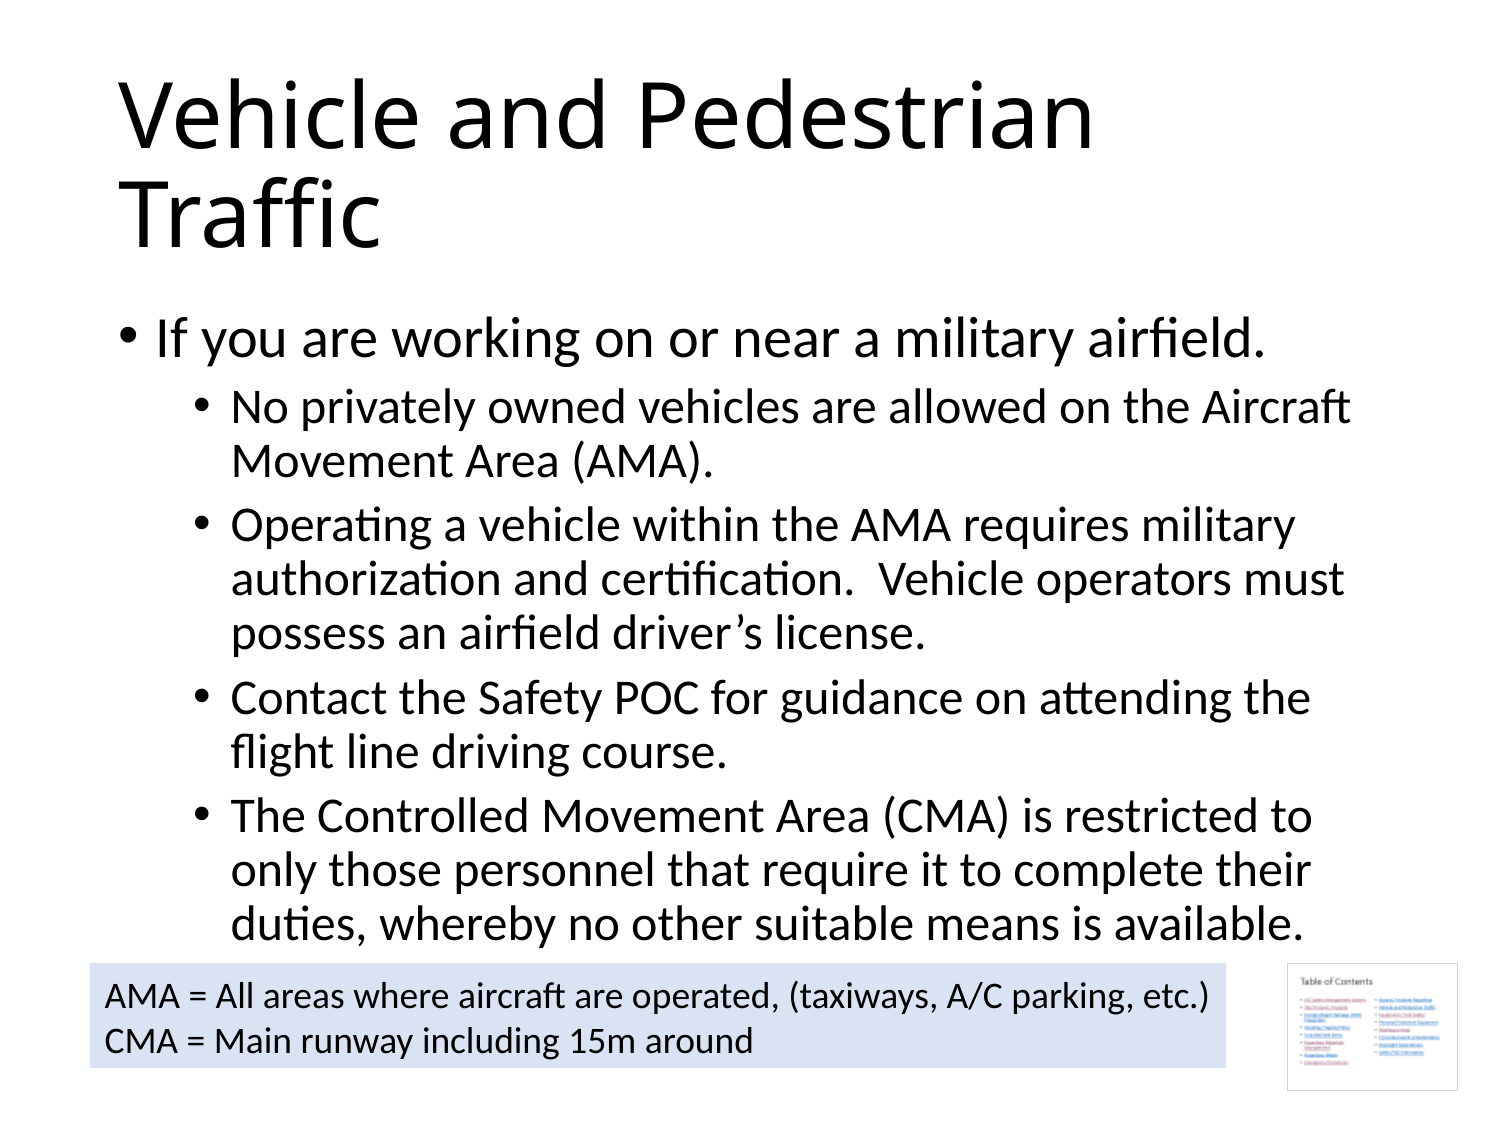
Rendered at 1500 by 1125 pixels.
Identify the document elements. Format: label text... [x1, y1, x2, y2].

text_box AMA = All areas where aircraft are operated, (taxiways, A/C parking, etc.) CMA = Main runway including 15m around [89, 963, 1227, 1068]
title Vehicle and Pedestrian Traffic [103, 59, 1397, 278]
picture [1288, 964, 1457, 1090]
list If you are working on or near a military airfield. No privately owned vehicles are allowed on the Aircraft Movement Area (AMA). Operating a vehicle within the AMA requires military authorization and certification. Vehicle operators must possess an airfield driver’s license. Contact the Safety POC for guidance on attending the flight line driving course. The Controlled Movement Area (CMA) is restricted to only those personnel that require it to complete their duties, whereby no other suitable means is available. [103, 299, 1397, 1014]
